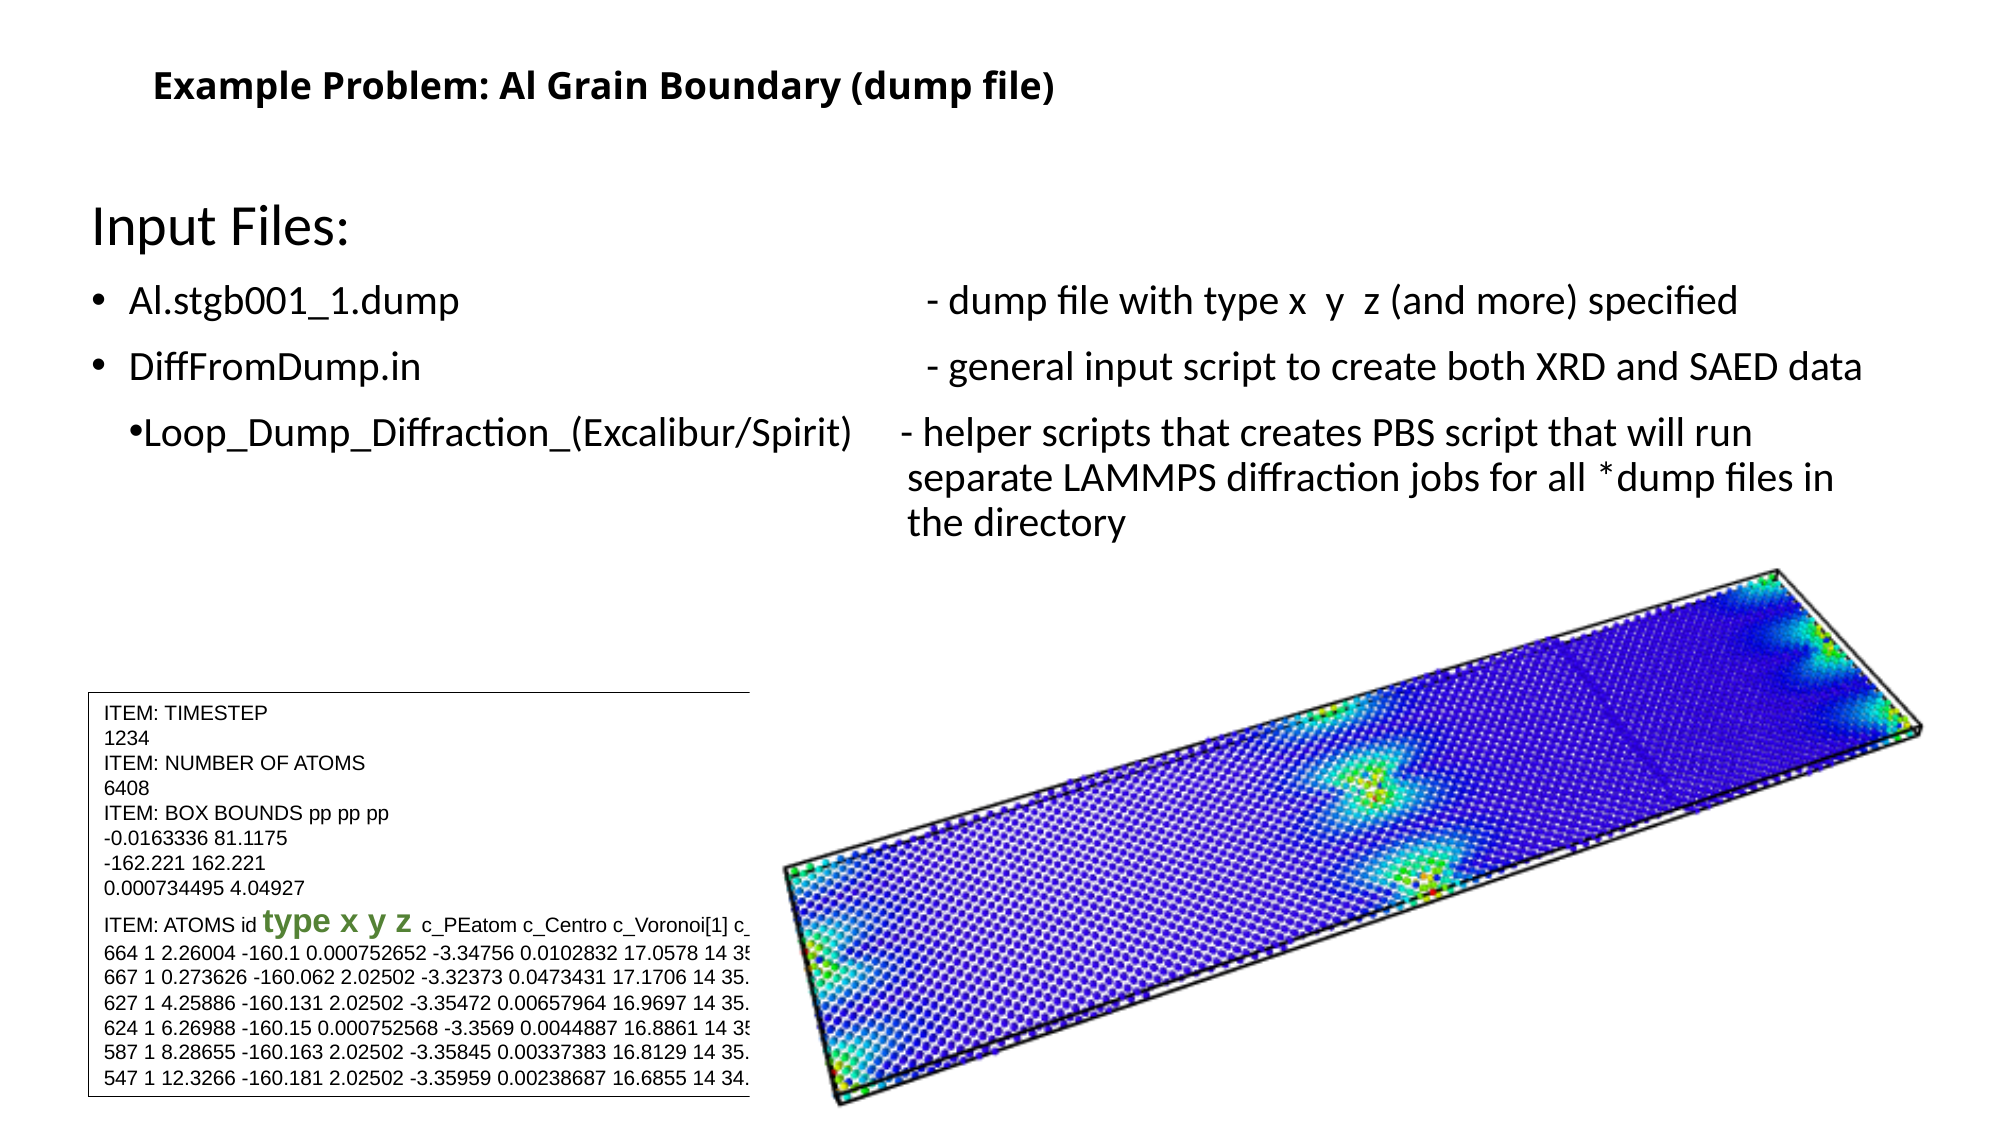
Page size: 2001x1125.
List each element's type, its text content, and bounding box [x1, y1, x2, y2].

title Example Problem: Al Grain Boundary (dump file) [137, 59, 1863, 116]
list Input Files: Al.stgb001_1.dump - dump file with type x y z (and more) specified DiffFromDump.in - general input script to create both XRD and SAED data Loop_Dump_Diffraction_(Excalibur/Spirit) - helper scripts that creates PBS script that will run separate LAMMPS diffraction jobs for all *dump files in the directory [76, 187, 1899, 978]
text_box ITEM: TIMESTEP 1234 ITEM: NUMBER OF ATOMS 6408 ITEM: BOX BOUNDS pp pp pp -0.0163336 81.1175 -162.221 162.221 0.000734495 4.04927 ITEM: ATOMS id type x y z c_PEatom c_Centro c_Voronoi[1] c_Voronoi[2] c_Voronoi[3] c_StrAtom[1] c_StrAtom[2] c_StrAtom[3] c_StrAtom[4] c_StrAtom[5] c_StrAtom[6] v_VonMises 664 1 2.26004 -160.1 0.000752652 -3.34756 0.0102832 17.0578 14 35.4252 111487 569825 211080 -38970.5 -0.401599 -0.86682 1.14865e+06 667 1 0.273626 -160.062 2.02502 -3.32373 0.0473431 17.1706 14 35.5702 65578.9 741402 197822 -82040.7 -1.07232 -0.766046 1.47112e+06 627 1 4.25886 -160.131 2.02502 -3.35472 0.00657964 16.9697 14 35.3018 127323 455503 181849 -2696.99 -0.147733 -0.912994 929016 624 1 6.26988 -160.15 0.000752568 -3.3569 0.0044887 16.8861 14 35.1846 113773 346869 150968 15448 -0.0583065 -0.931529 717780 587 1 8.28655 -160.163 2.02502 -3.35845 0.00337383 16.8129 14 35.0825 91048.7 256032 115073 27140.1 -0.032342 -0.937643 533933 547 1 12.3266 -160.181 2.02502 -3.35959 0.00238687 16.6855 14 34.9043 26450.3 108202 42834.5 37701.9 -0.0312845 -0.946344 219860 [88, 692, 749, 1097]
picture [749, 562, 1972, 1115]
